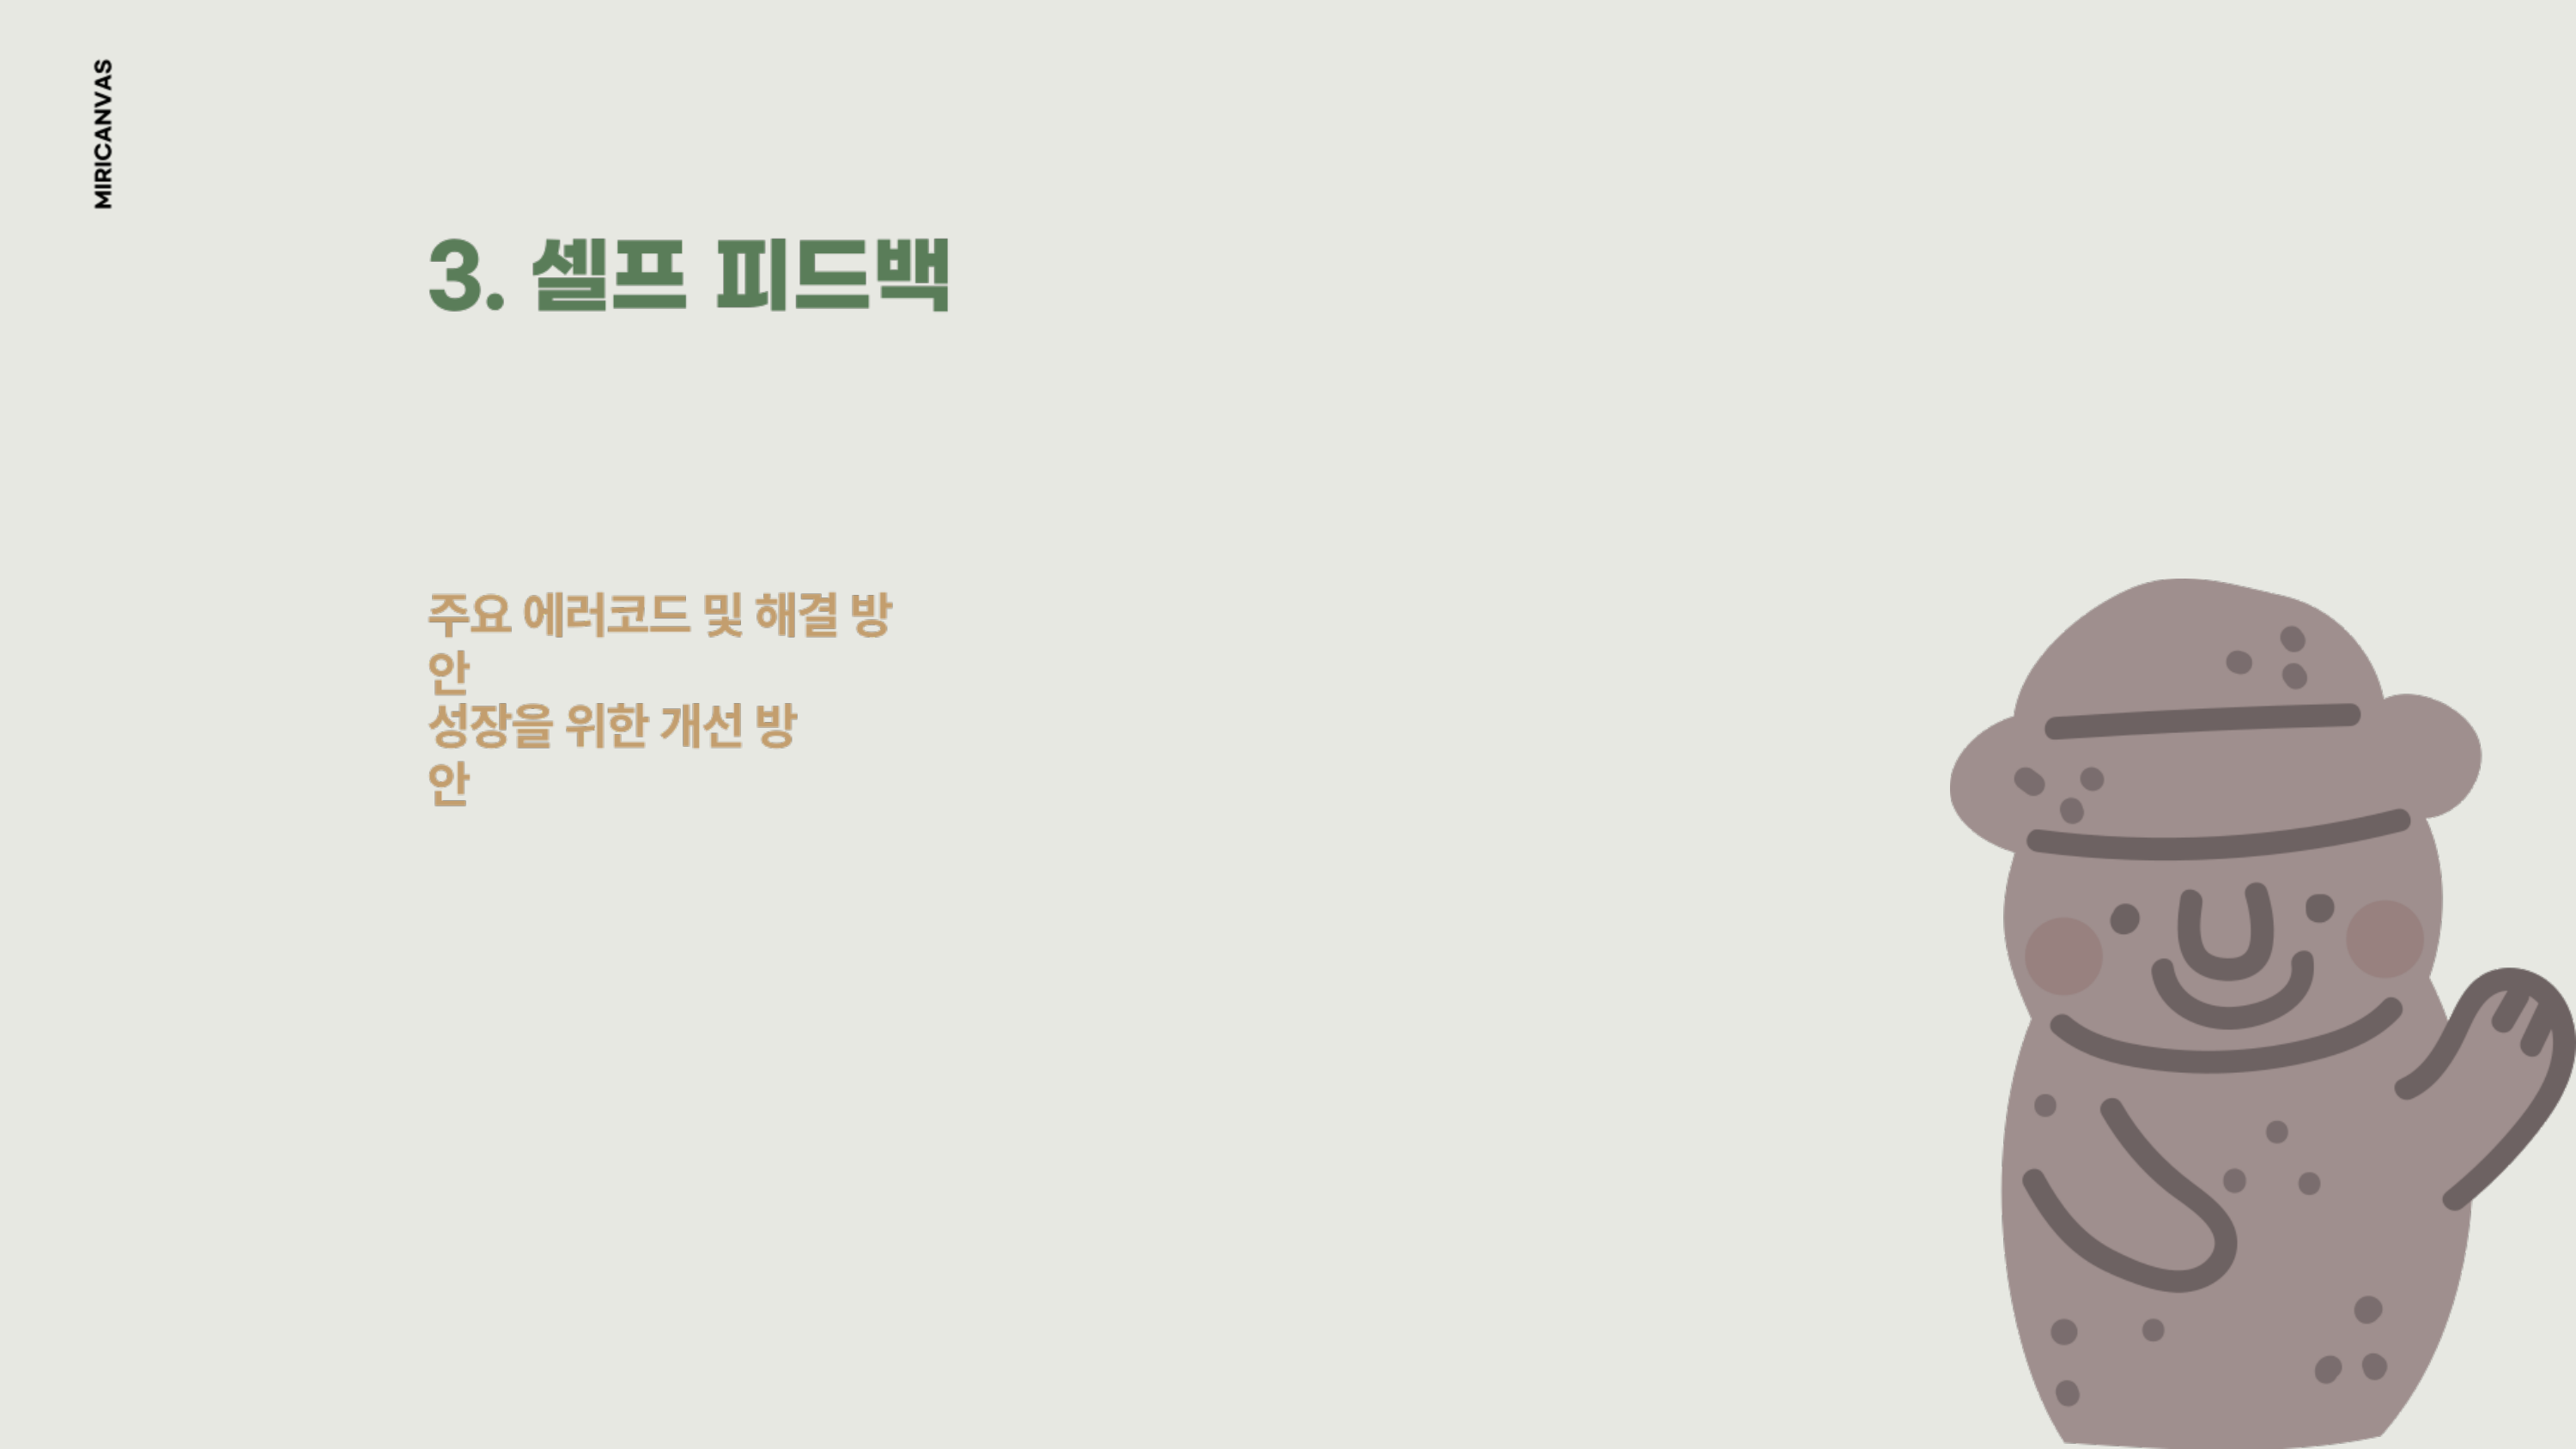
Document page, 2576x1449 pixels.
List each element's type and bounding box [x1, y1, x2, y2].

picture [419, 585, 914, 829]
picture [414, 211, 981, 352]
picture [0, 53, 216, 272]
text_box [1950, 579, 2576, 1449]
